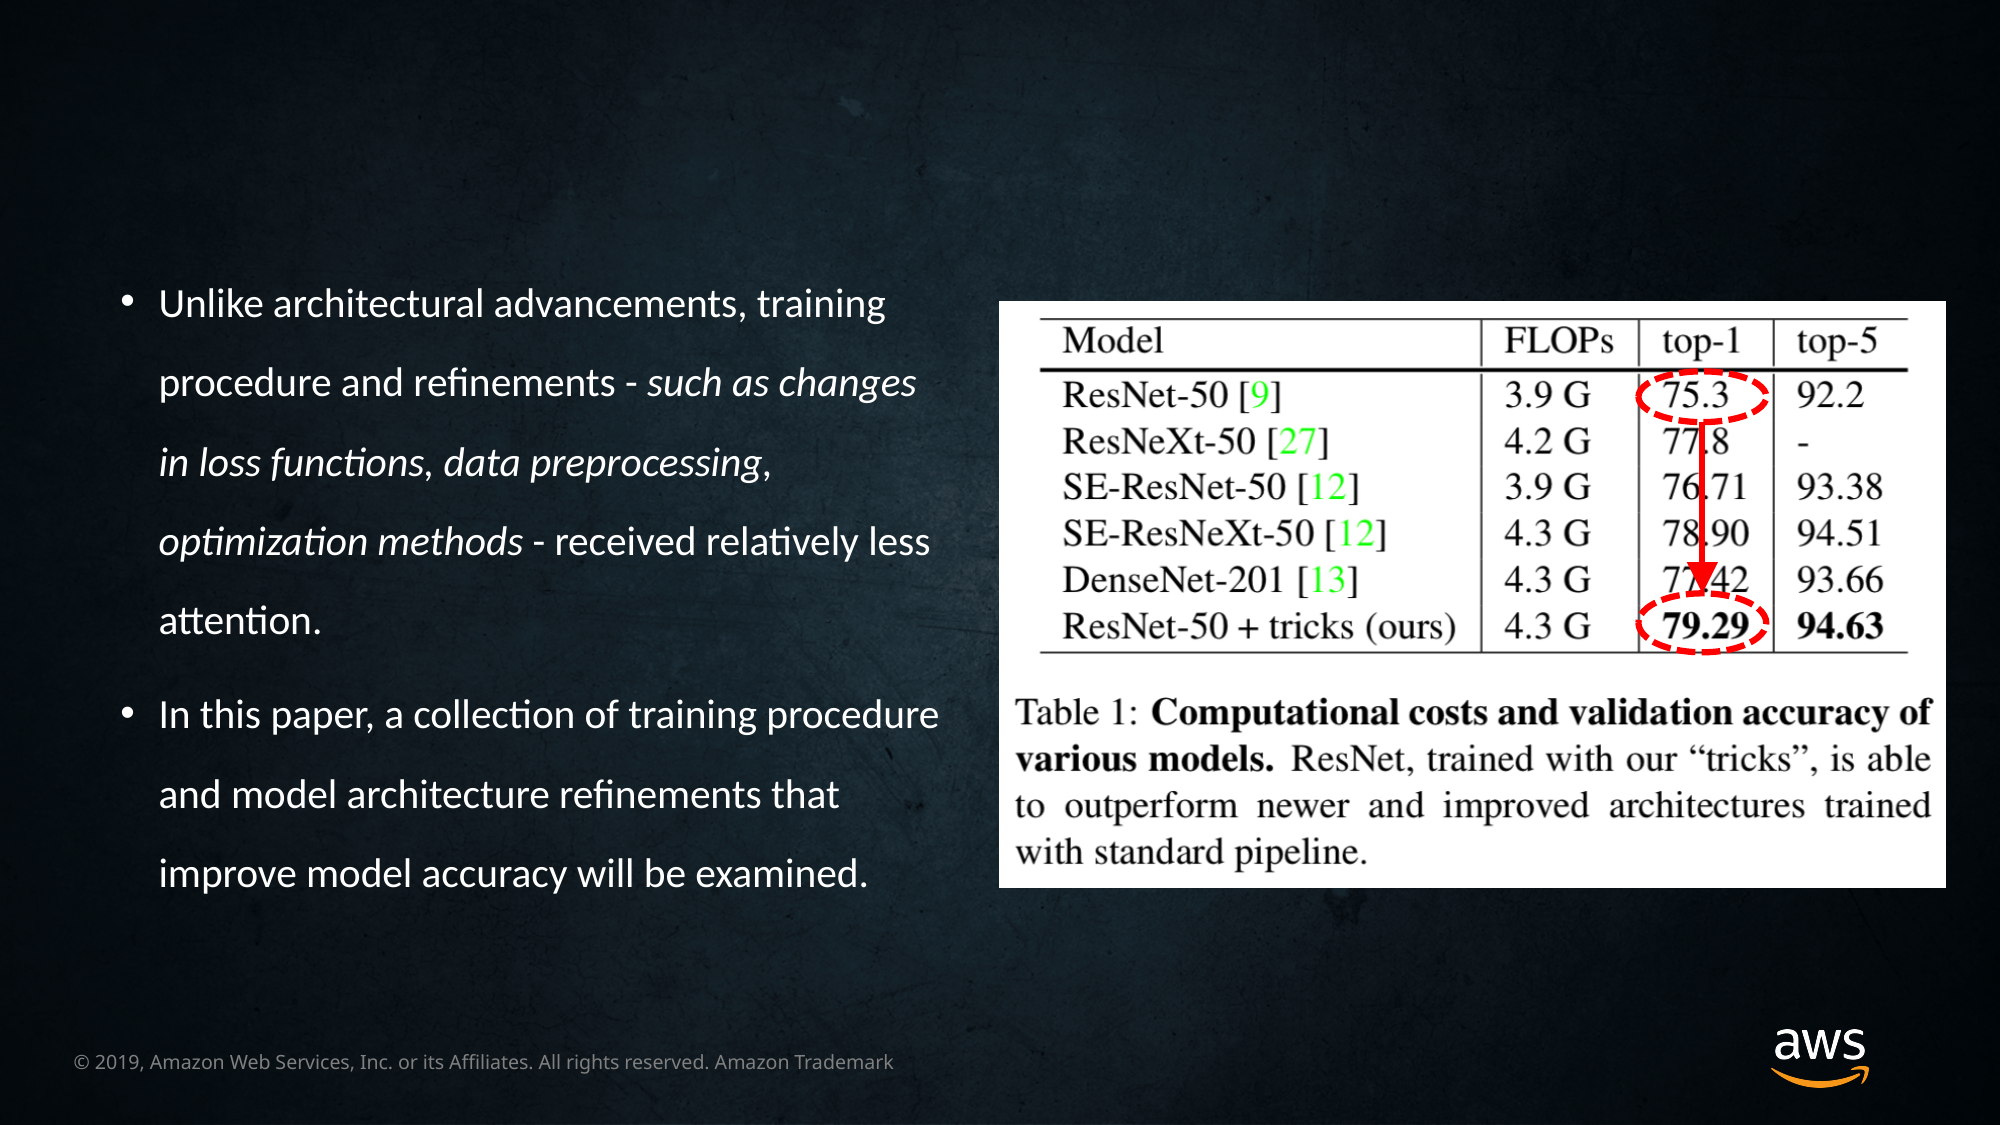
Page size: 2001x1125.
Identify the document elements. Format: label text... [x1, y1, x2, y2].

text_box Unlike architectural advancements, training procedure and refinements - such as changes in loss functions, data preprocessing, optimization methods - received relatively less attention. In this paper, a collection of training procedure and model architecture refinements that improve model accuracy will be examined. [105, 238, 956, 951]
picture [0, 0, 2000, 1125]
